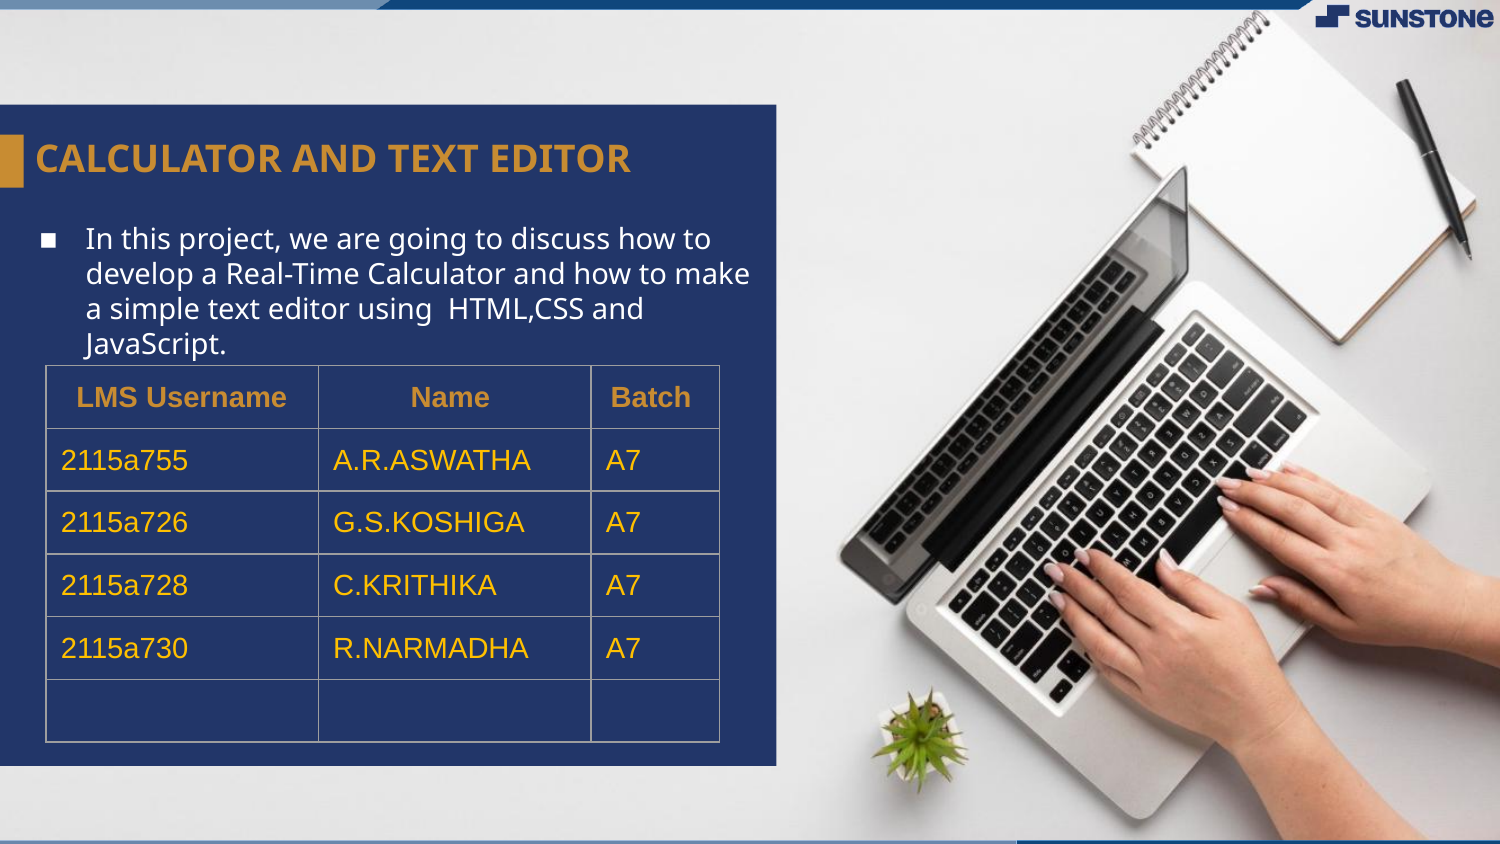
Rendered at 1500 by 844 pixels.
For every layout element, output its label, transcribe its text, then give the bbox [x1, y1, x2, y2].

picture [0, 0, 1500, 122]
table_cell 2115a730 [47, 617, 318, 679]
table_header LMS Username [47, 366, 318, 428]
table_cell A7 [592, 617, 719, 679]
list In this project, we are going to discuss how to develop a Real-Time Calculator and how to make a simple text editor using HTML,CSS and JavaScript. [23, 212, 770, 711]
table_header Name [319, 366, 590, 428]
table_cell A7 [592, 555, 719, 616]
table_cell [319, 680, 590, 741]
table_cell C.KRITHIKA [319, 555, 590, 616]
table_cell A.R.ASWATHA [319, 429, 590, 490]
table_cell [592, 680, 719, 741]
table_cell R.NARMADHA [319, 617, 590, 679]
table_cell A7 [592, 429, 719, 490]
table_cell 2115a726 [47, 492, 318, 553]
table_cell 2115a728 [47, 555, 318, 616]
table_cell [47, 680, 318, 741]
picture [0, 192, 1500, 844]
title CALCULATOR AND TEXT EDITOR [10, 122, 1500, 192]
table_header Batch [592, 366, 719, 428]
table_cell A7 [592, 492, 719, 553]
table_cell 2115a755 [47, 429, 318, 490]
table_cell G.S.KOSHIGA [319, 492, 590, 553]
